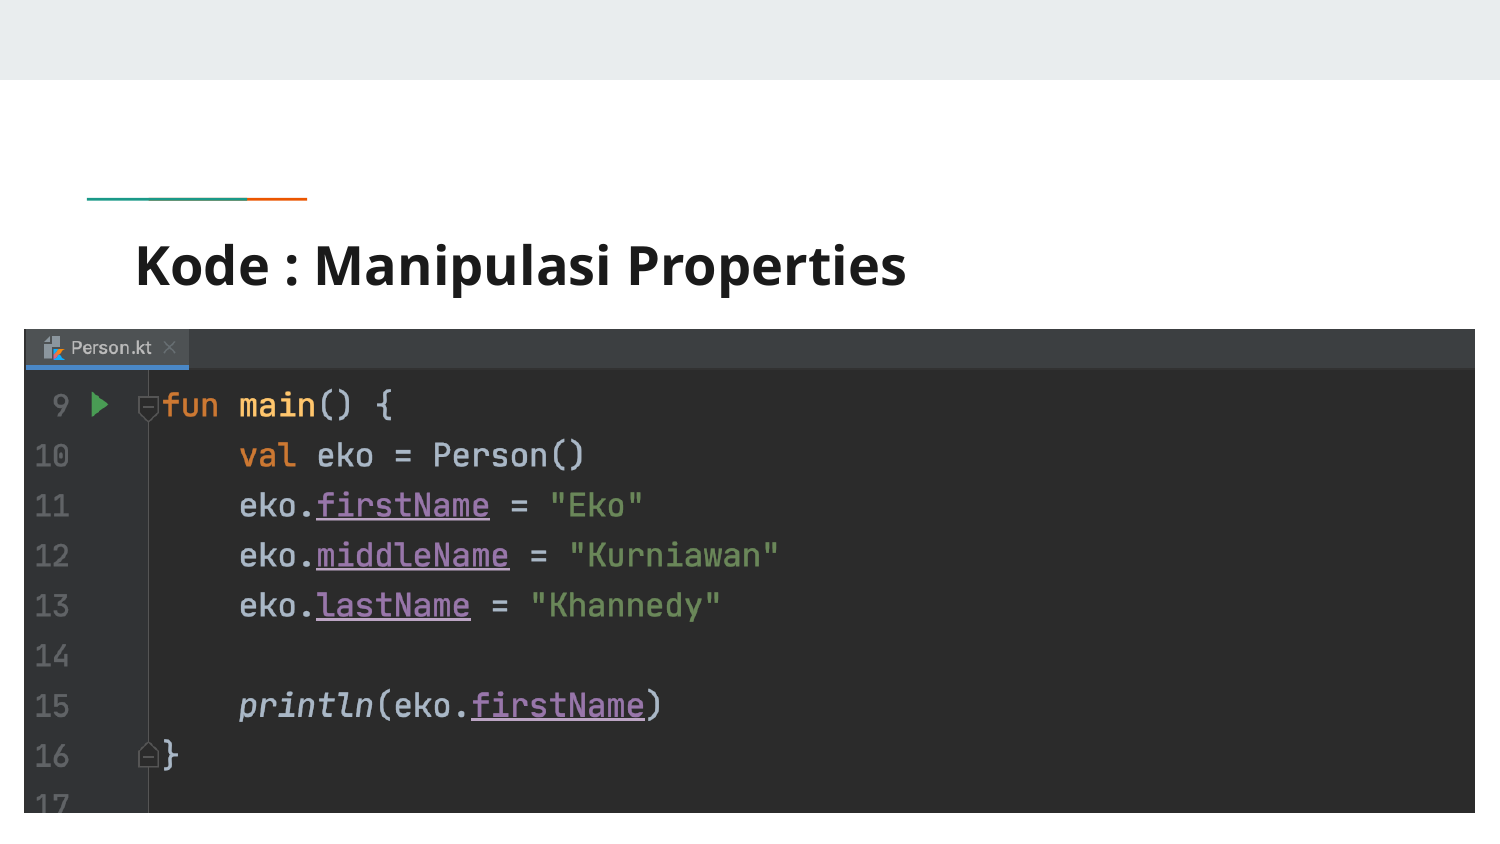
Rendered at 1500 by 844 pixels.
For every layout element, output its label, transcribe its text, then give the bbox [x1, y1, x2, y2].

title Kode : Manipulasi Properties [119, 216, 1381, 305]
picture [24, 328, 1476, 813]
